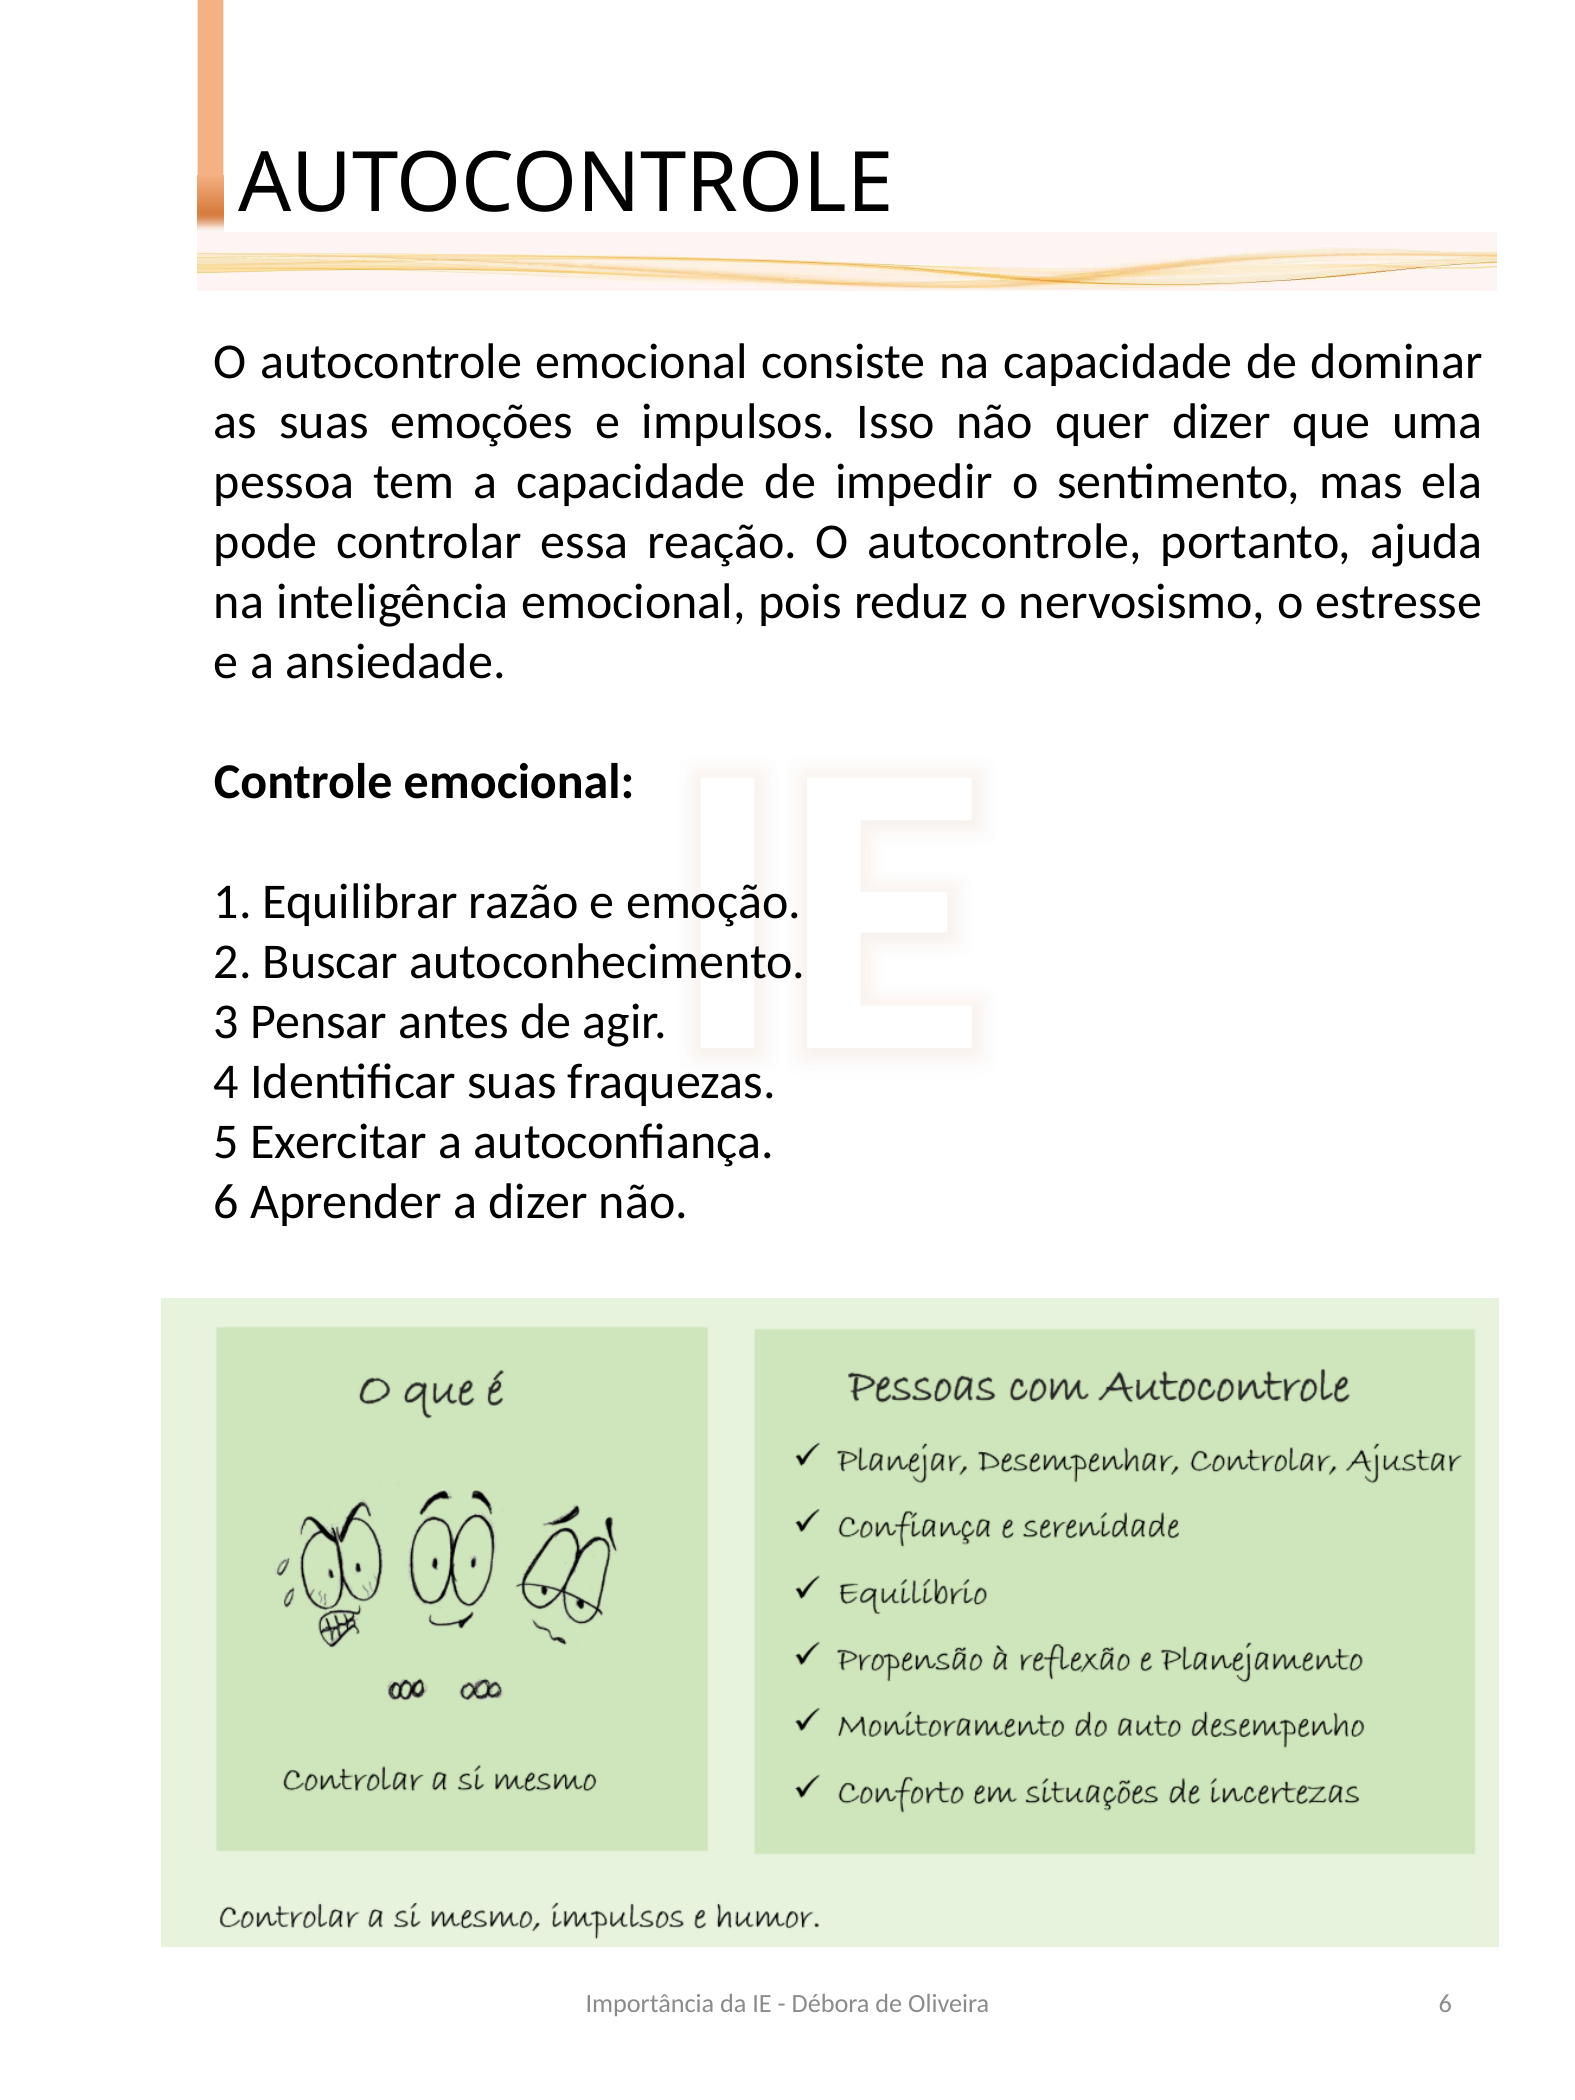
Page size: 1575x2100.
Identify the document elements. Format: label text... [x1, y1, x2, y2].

text_box [197, 0, 224, 214]
picture [161, 1298, 1499, 1947]
picture [197, 232, 1497, 291]
footer Importância da IE - Débora de Oliveira [521, 1947, 1054, 2059]
slide_number 6 [1112, 1947, 1467, 2059]
text_box AUTOCONTROLE [224, 120, 1497, 214]
text_box O autocontrole emocional consiste na capacidade de dominar as suas emoções e impulsos. Isso não quer dizer que uma pessoa tem a capacidade de impedir o sentimento, mas ela pode controlar essa reação. O autocontrole, portanto, ajuda na inteligência emocional, pois reduz o nervosismo, o estresse e a ansiedade. Controle emocional: Equilibrar razão e emoção. 2. Buscar autoconhecimento. 3 Pensar antes de agir. 4 Identificar suas fraquezas. 5 Exercitar a autoconfiança. 6 Aprender a dizer não. [199, 321, 1499, 1237]
